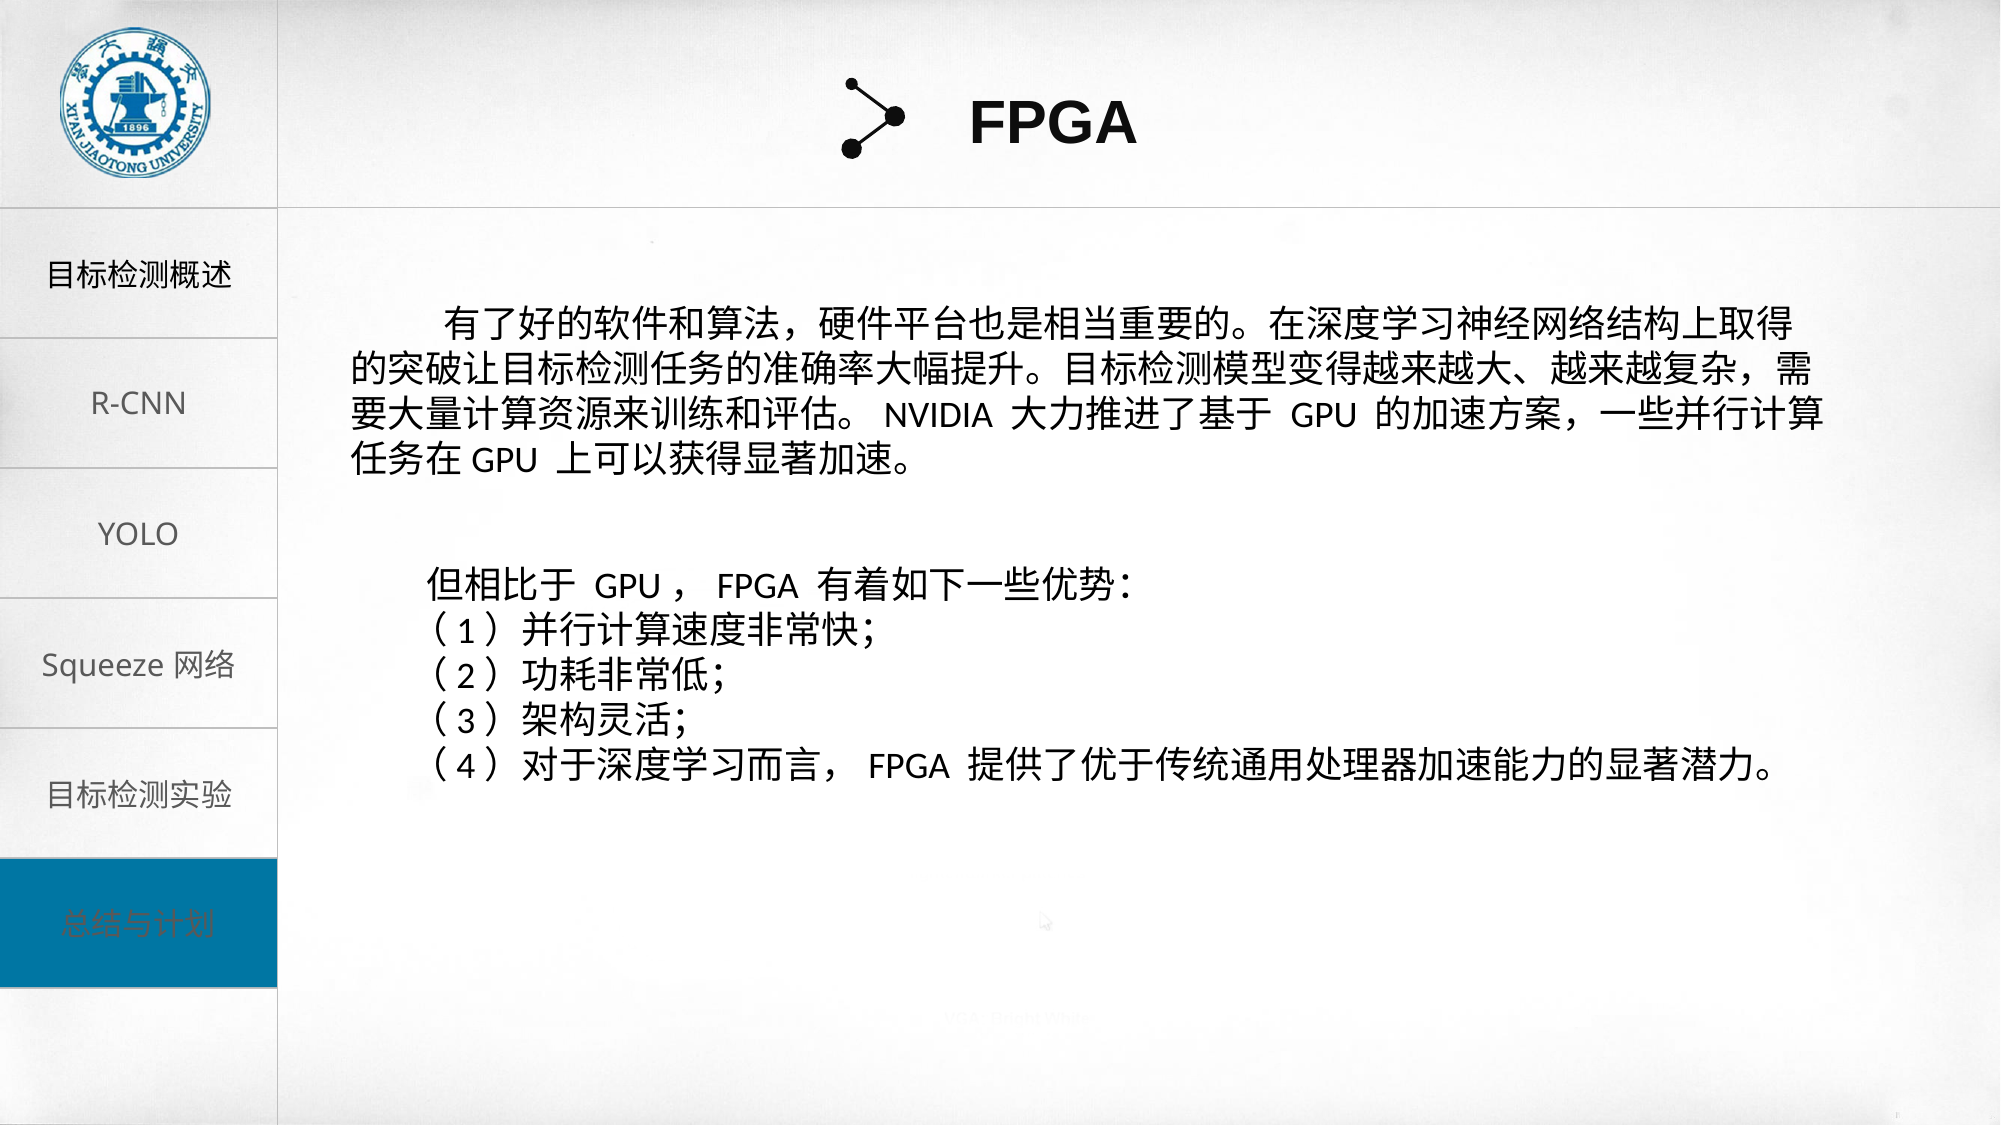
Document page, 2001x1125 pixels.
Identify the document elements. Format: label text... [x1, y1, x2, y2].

picture [60, 27, 211, 178]
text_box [851, 83, 895, 149]
text_box FPGA [953, 74, 1154, 164]
text_box 但相比于 GPU，FPGA 有着如下一些优势： （1）并行计算速度非常快； （2）功耗非常低； （3）架构灵活； （4）对于深度学习而言，FPGA 提供了优于传统通用处理器加速能力的显著潜力。 [335, 553, 1844, 794]
text_box 有了好的软件和算法，硬件平台也是相当重要的。在深度学习神经网络结构上取得的突破让目标检测任务的准确率大幅提升。目标检测模型变得越来越大、越来越复杂，需要大量计算资源来训练和评估。NVIDIA 大力推进了基于 GPU 的加速方案，一些并行计算任务在GPU 上可以获得显著加速。 [335, 292, 1844, 487]
